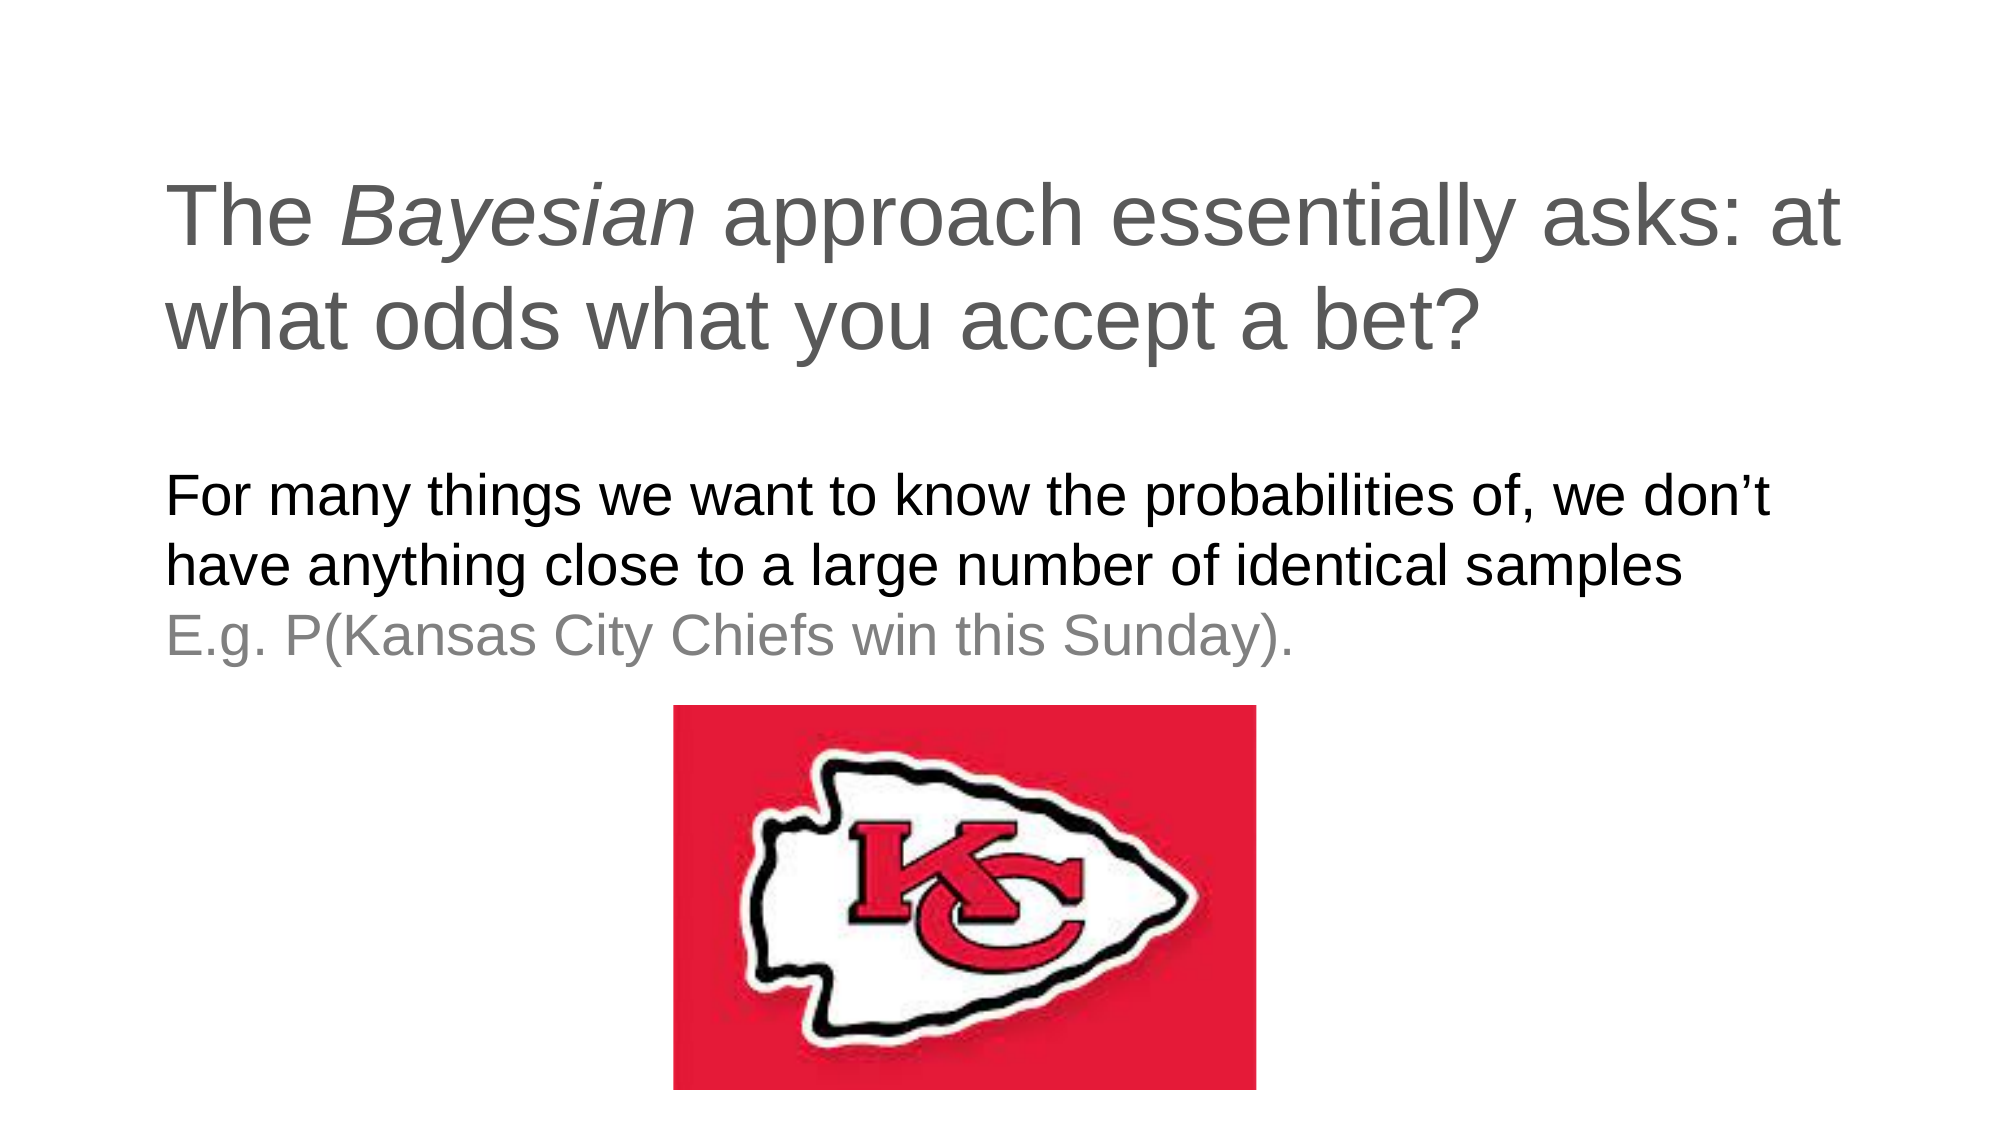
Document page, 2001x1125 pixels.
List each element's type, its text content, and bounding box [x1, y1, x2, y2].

list For many things we want to know the probabilities of, we don’t have anything close to a large number of identical samples E.g. P(Kansas City Chiefs win this Sunday). [150, 450, 1875, 975]
title The Bayesian approach essentially asks: at what odds what you accept a bet? [150, 149, 1875, 375]
picture [673, 705, 1257, 1090]
